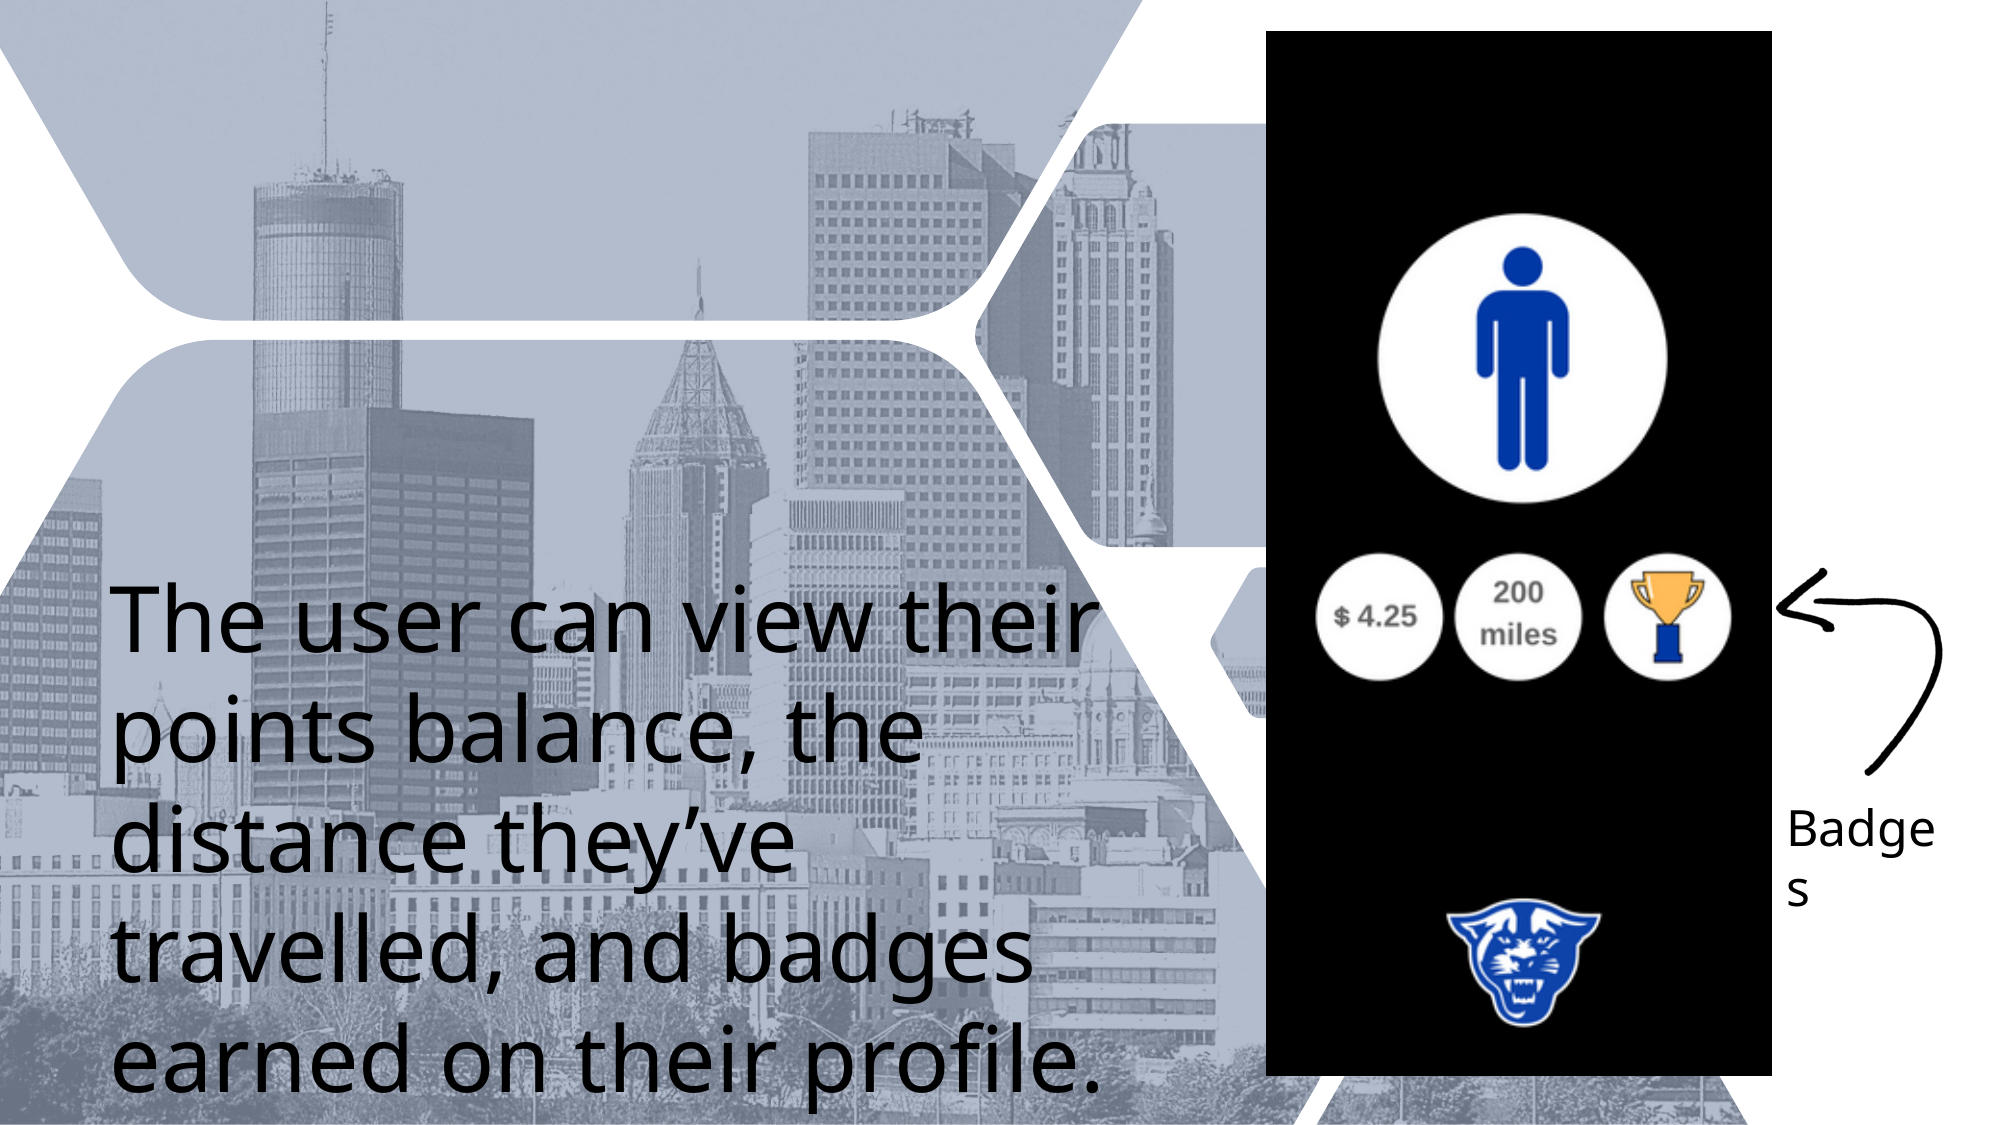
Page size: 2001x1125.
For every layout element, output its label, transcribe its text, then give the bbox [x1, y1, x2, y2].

picture [0, 0, 1957, 1125]
text_box Badges [1772, 788, 1958, 924]
